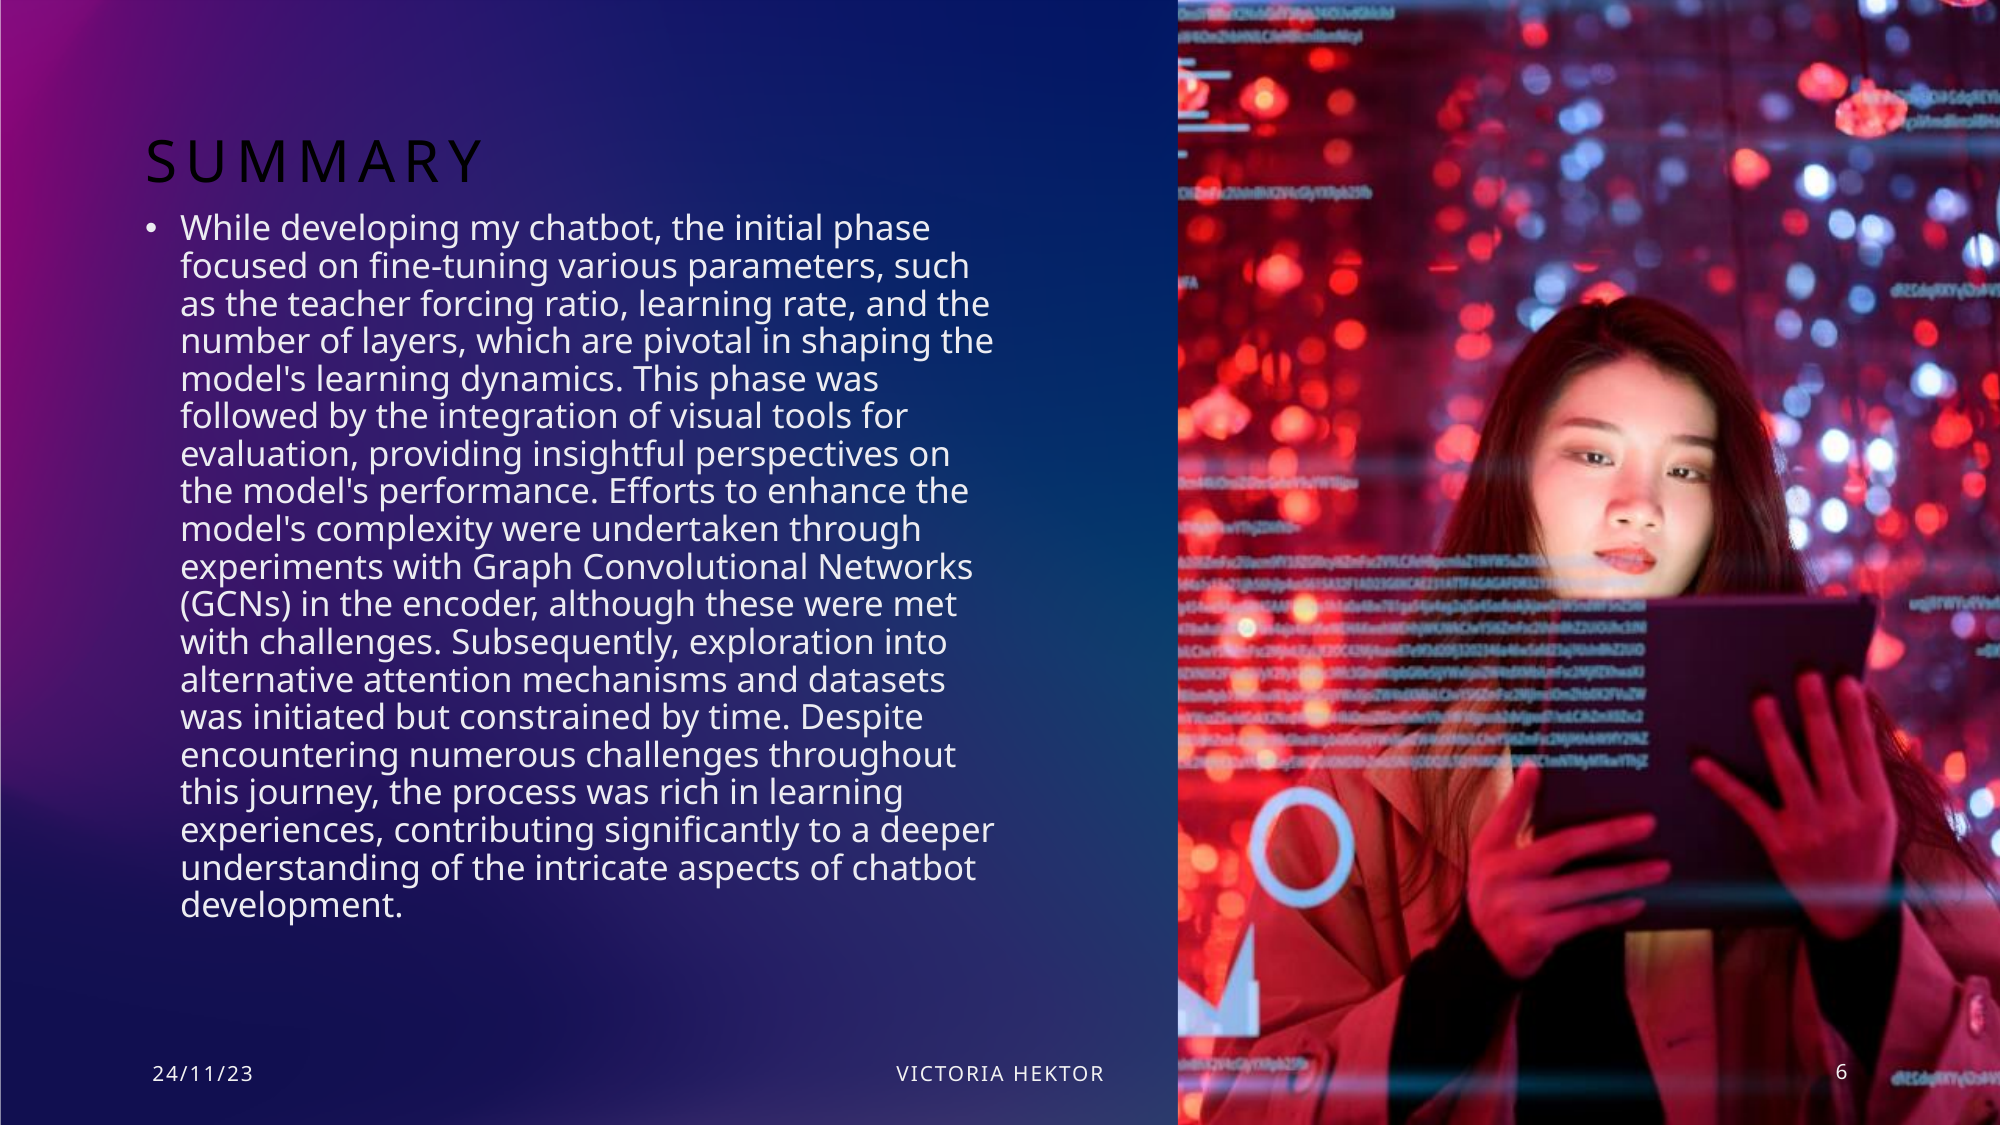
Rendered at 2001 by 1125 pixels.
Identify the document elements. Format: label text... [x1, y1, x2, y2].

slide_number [137, 1042, 588, 1103]
list While developing my chatbot, the initial phase focused on fine-tuning various parameters, such as the teacher forcing ratio, learning rate, and the number of layers, which are pivotal in shaping the model's learning dynamics. This phase was followed by the integration of visual tools for evaluation, providing insightful perspectives on the model's performance. Efforts to enhance the model's complexity were undertaken through experiments with Graph Convolutional Networks (GCNs) in the encoder, although these were met with challenges. Subsequently, exploration into alternative attention mechanisms and datasets was initiated but constrained by time. Despite encountering numerous challenges throughout this journey, the process was rich in learning experiences, contributing significantly to a deeper understanding of the intricate aspects of chatbot development. [130, 203, 1020, 957]
picture [0, 0, 2000, 1125]
footer Victoria Hektor [662, 1042, 1177, 1103]
title Summary [130, 129, 929, 190]
